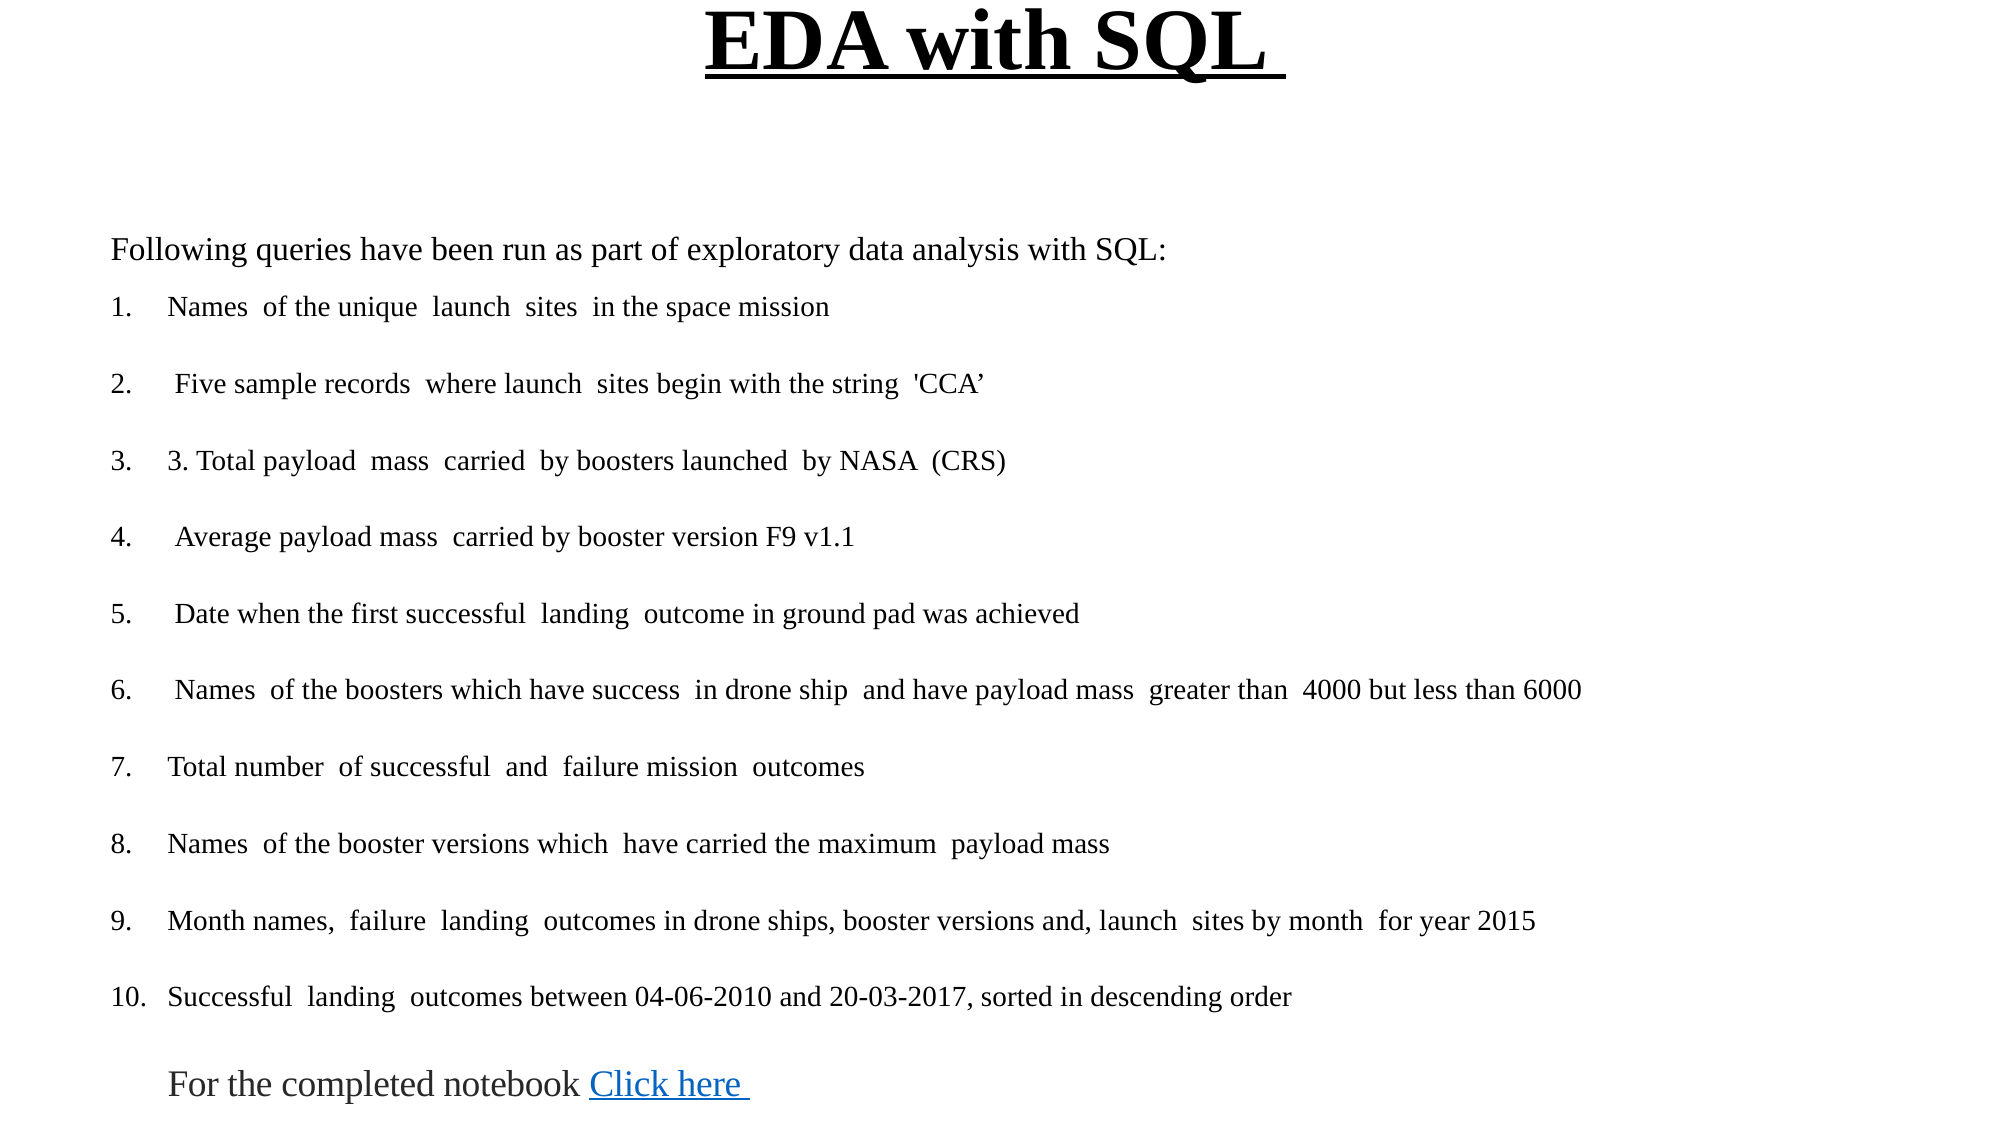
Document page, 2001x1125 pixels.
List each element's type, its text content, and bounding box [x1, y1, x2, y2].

list Following queries have been run as part of exploratory data analysis with SQL: Names of the unique launch sites in the space mission Five sample records where launch sites begin with the string 'CCA’ 3. Total payload mass carried by boosters launched by NASA (CRS) Average payload mass carried by booster version F9 v1.1 Date when the first successful landing outcome in ground pad was achieved Names of the boosters which have success in drone ship and have payload mass greater than 4000 but less than 6000 Total number of successful and failure mission outcomes Names of the booster versions which have carried the maximum payload mass Month names, failure landing outcomes in drone ships, booster versions and, launch sites by month for year 2015 Successful landing outcomes between 04-06-2010 and 20-03-2017, sorted in descending order [95, 118, 1901, 1125]
text_box For the completed notebook Click here [152, 1051, 1153, 1112]
title EDA with SQL [0, 1, 1991, 96]
